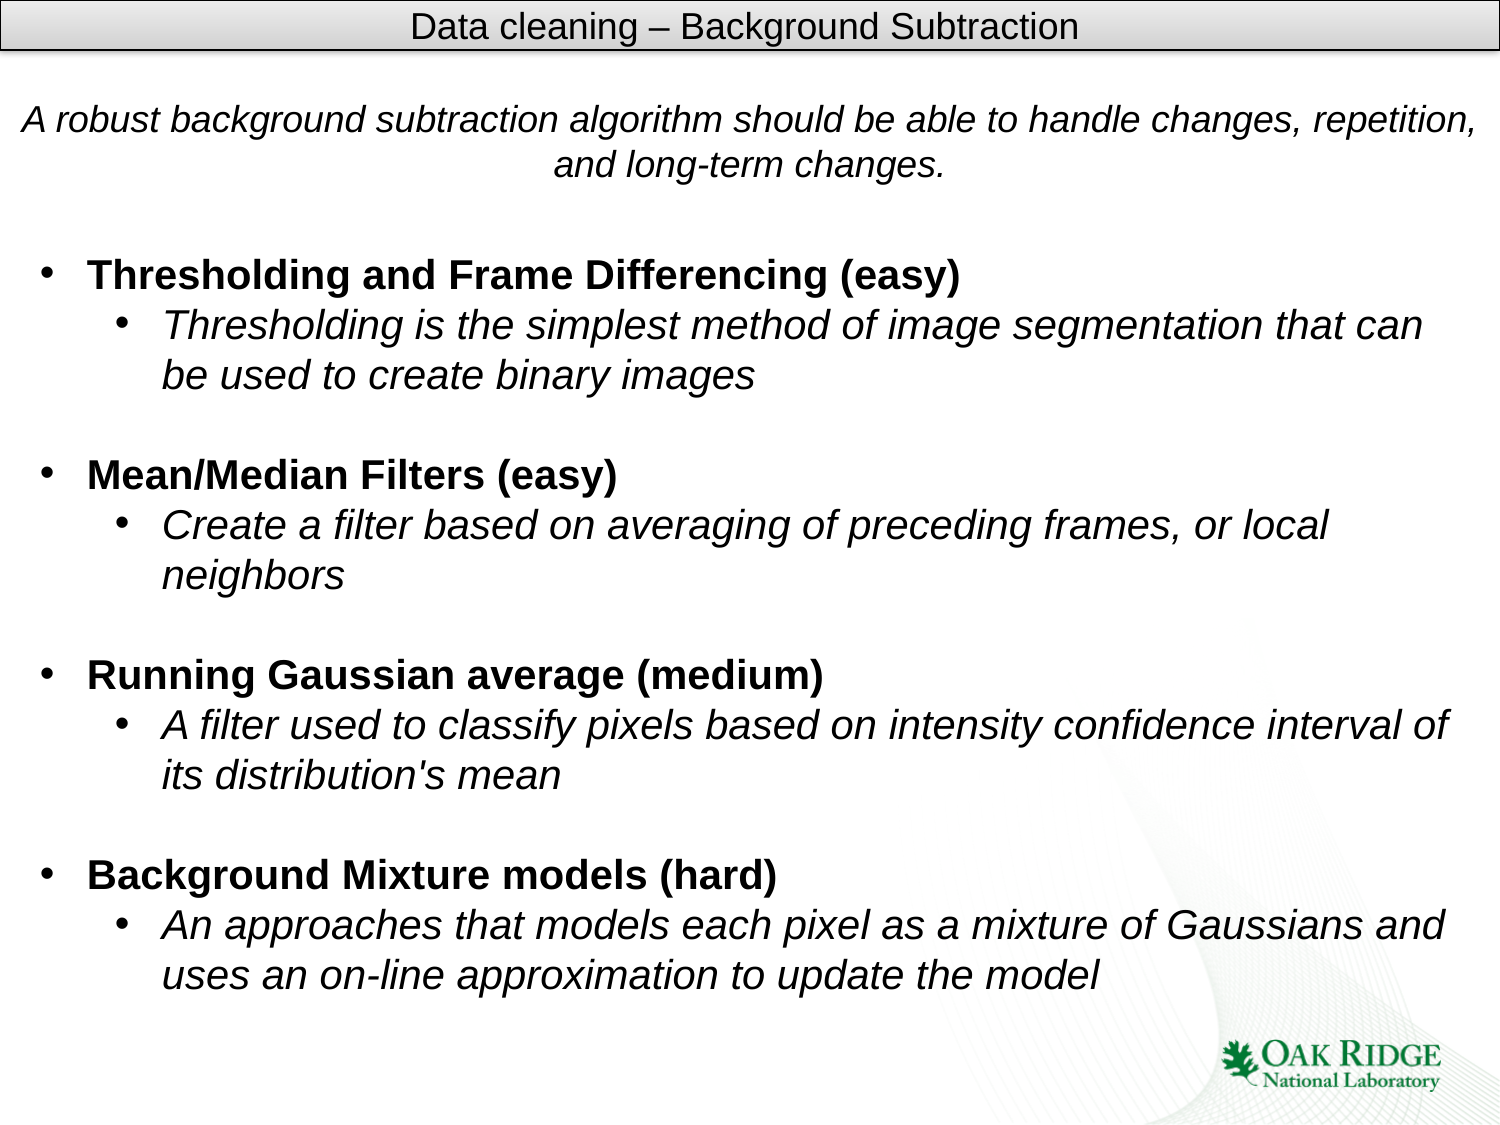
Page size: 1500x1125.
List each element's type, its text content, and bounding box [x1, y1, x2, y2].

text_box Thresholding and Frame Differencing (easy) Thresholding is the simplest method of image segmentation that can be used to create binary images Mean/Median Filters (easy) Create a filter based on averaging of preceding frames, or local neighbors Running Gaussian average (medium) A filter used to classify pixels based on intensity confidence interval of its distribution's mean Background Mixture models (hard) An approaches that models each pixel as a mixture of Gaussians and uses an on-line approximation to update the model [24, 239, 1475, 1013]
picture [833, 297, 1500, 1125]
text_box Data cleaning – Background Subtraction [0, 0, 1500, 50]
text_box A robust background subtraction algorithm should be able to handle changes, repetition, and long-term changes. [0, 87, 1500, 194]
